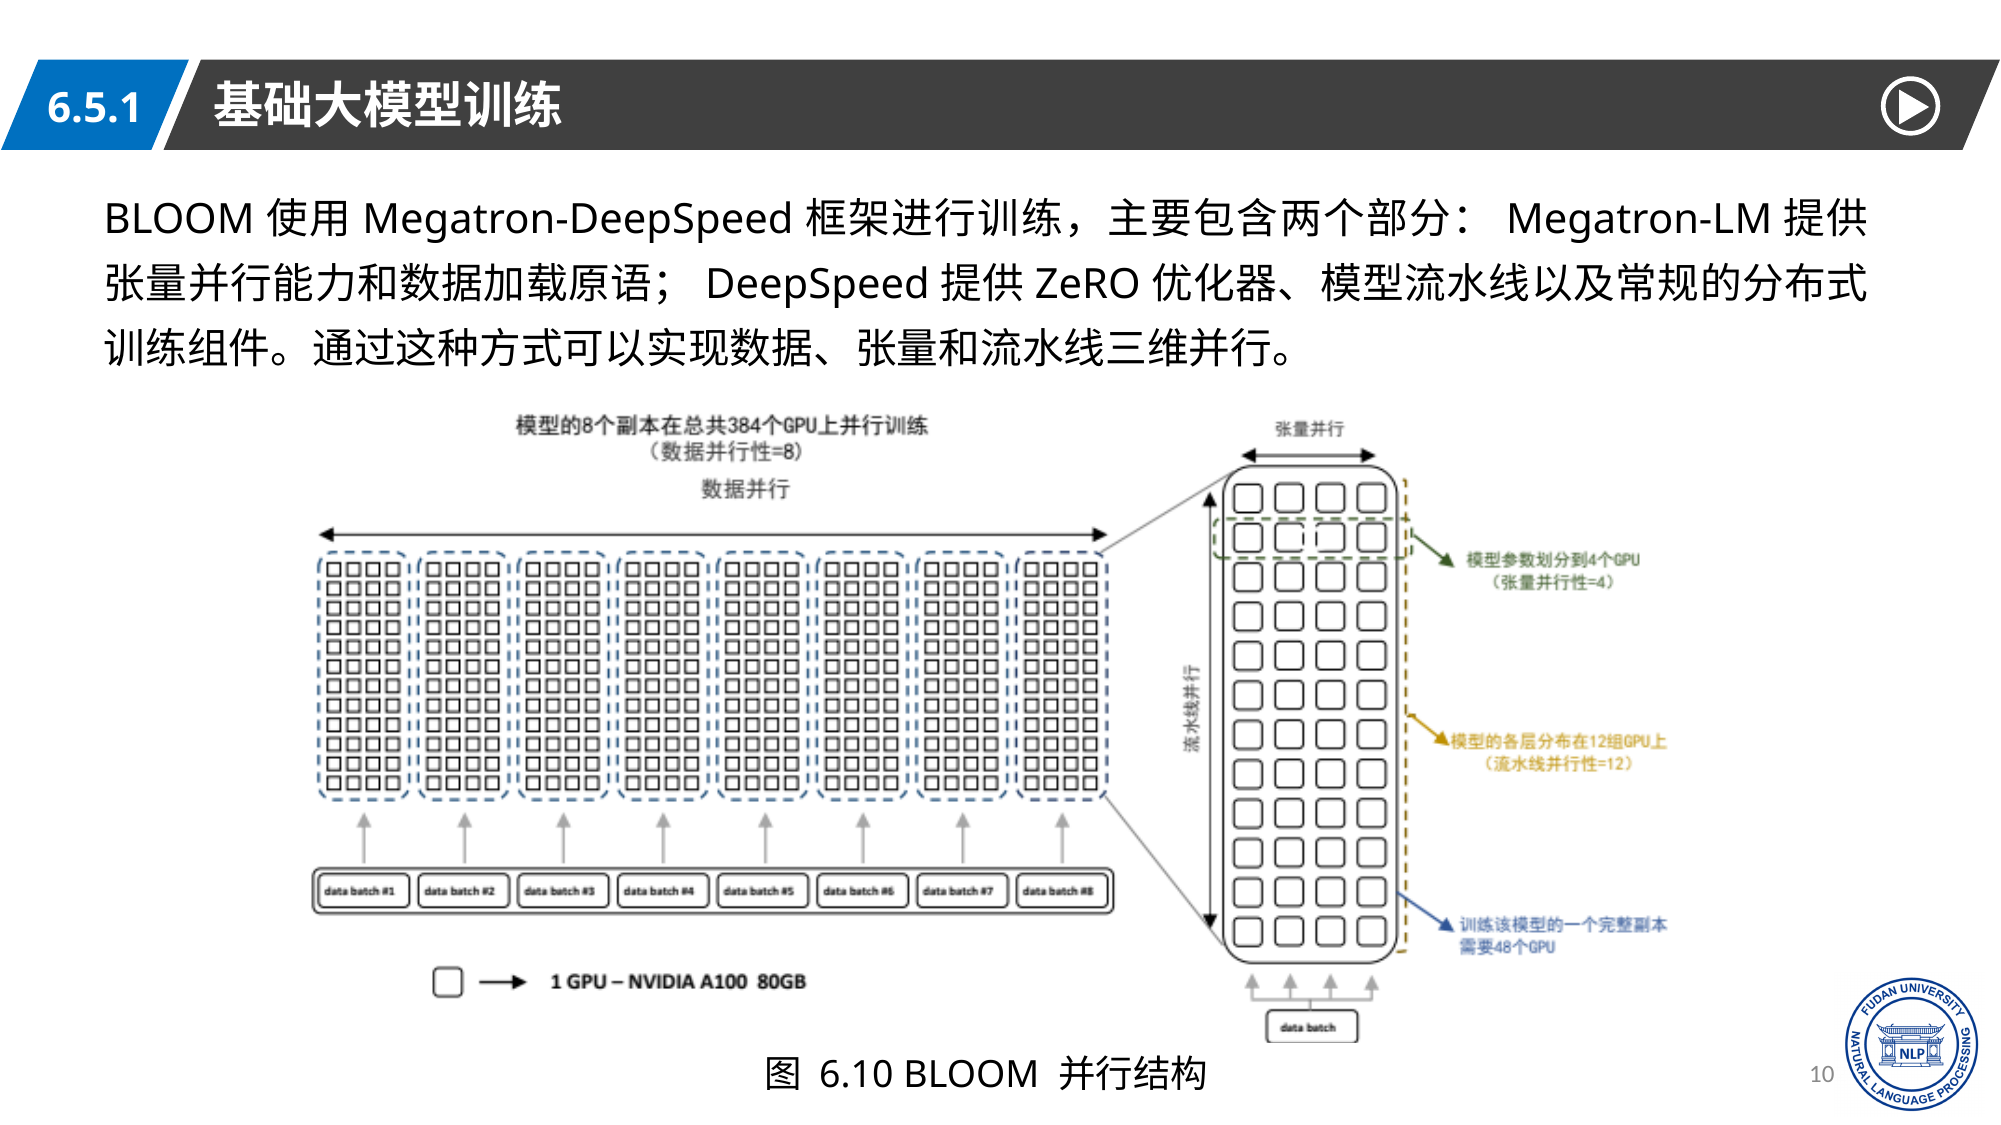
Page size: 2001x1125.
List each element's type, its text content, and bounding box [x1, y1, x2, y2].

picture [1834, 972, 1985, 1117]
text_box [1, 89, 157, 150]
text_box [163, 59, 2000, 150]
text_box 6.5.1 [26, 73, 164, 138]
text_box BLOOM使用Megatron-DeepSpeed框架进行训练，主要包含两个部分：Megatron-LM提供张量并行能力和数据加载原语；DeepSpeed提供ZeRO优化器、模型流水线以及常规的分布式训练组件。通过这种方式可以实现数据、张量和流水线三维并行。 [88, 169, 1884, 379]
text_box 图 6.10 BLOOM 并行结构 [486, 1051, 1487, 1103]
slide_number 102 [1487, 1042, 1863, 1103]
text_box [1883, 78, 1939, 134]
picture [284, 411, 1688, 1043]
text_box 基础大模型训练 [198, 66, 579, 142]
text_box [32, 59, 189, 120]
